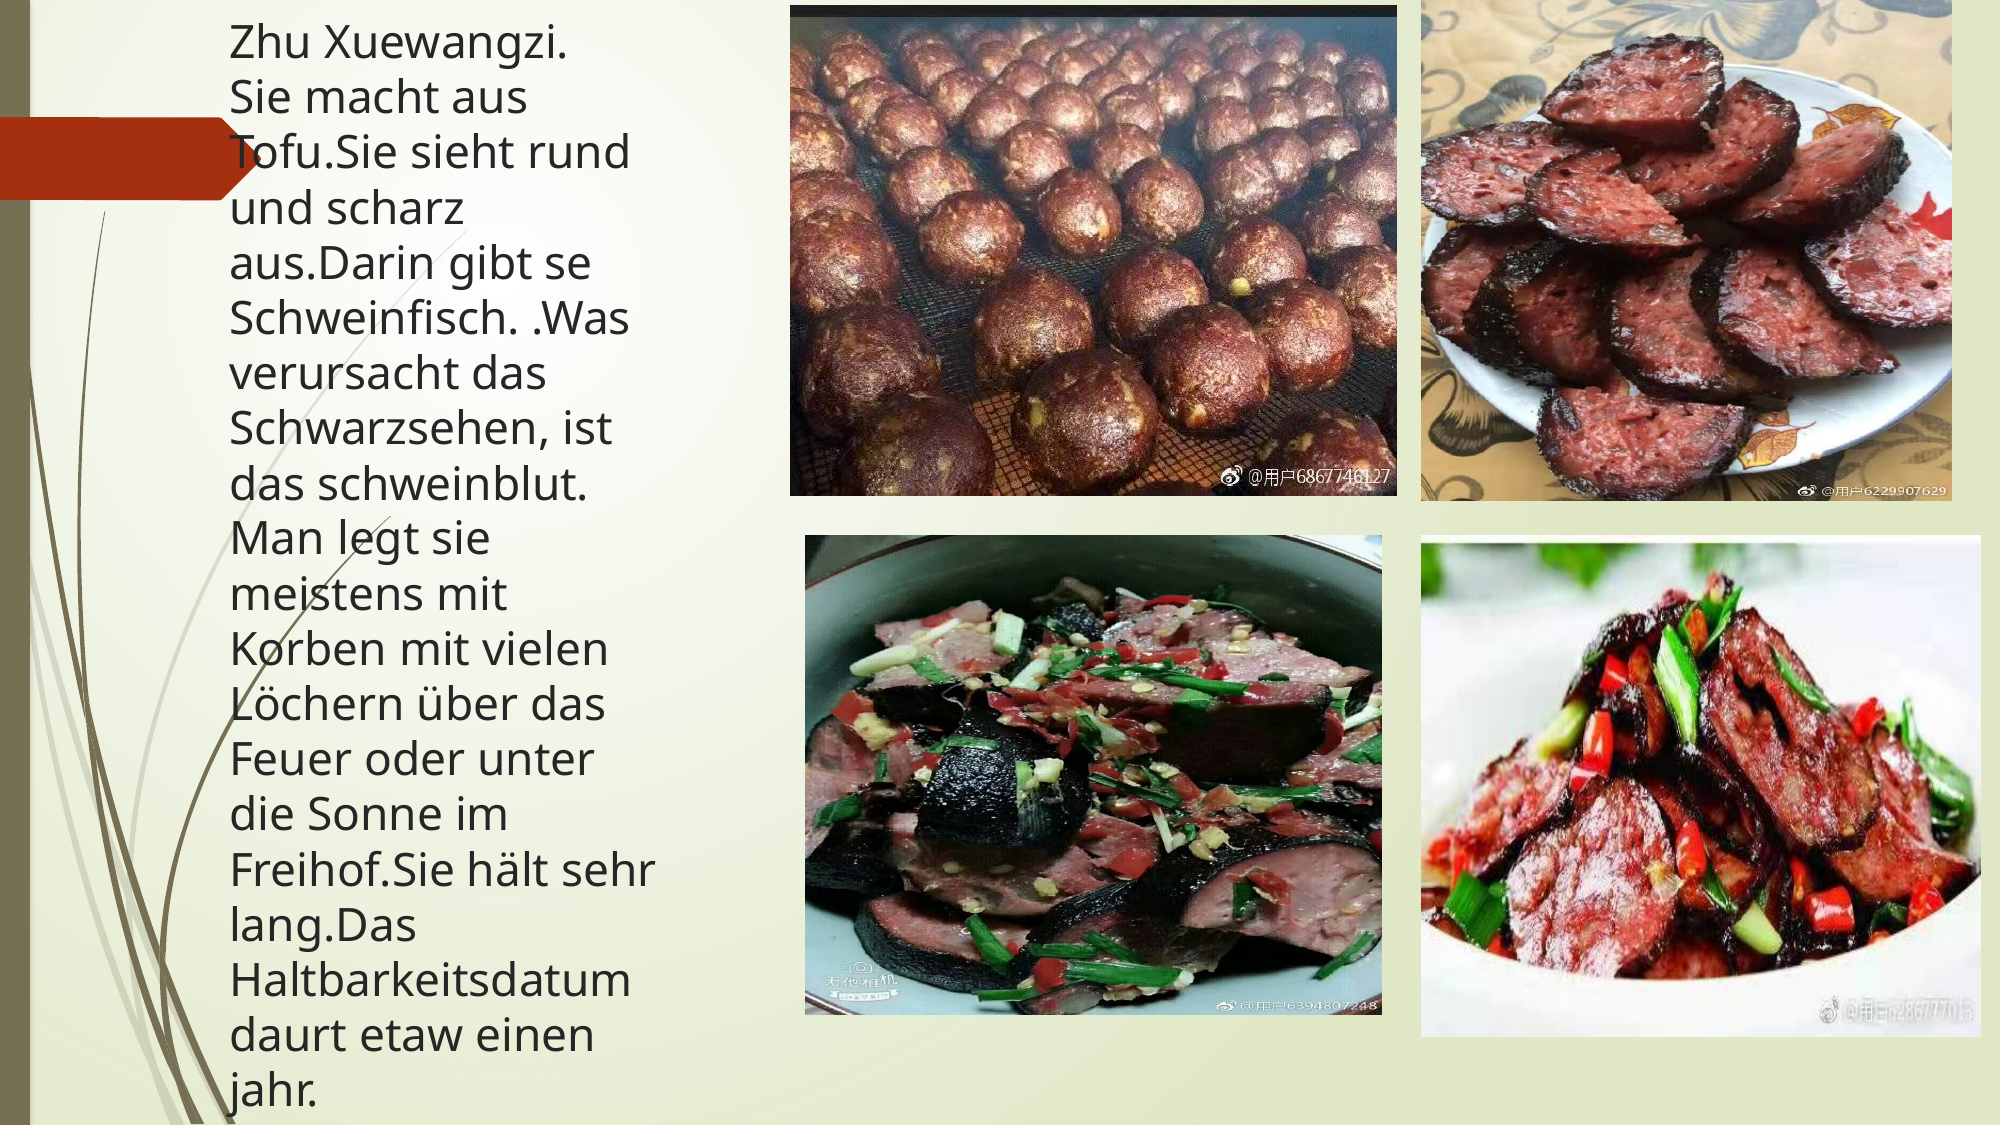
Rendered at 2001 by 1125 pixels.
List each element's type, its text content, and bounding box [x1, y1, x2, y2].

title Zhu Xuewangzi. Sie macht aus Tofu.Sie sieht rund und scharz aus.Darin gibt se Schweinfisch. .Was verursacht das Schwarzsehen, ist das schweinblut. Man legt sie meistens mit Korben mit vielen Löchern über das Feuer oder unter die Sonne im Freihof.Sie hält sehr lang.Das Haltbarkeitsdatum daurt etaw einen jahr. [214, 5, 678, 1125]
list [1421, 0, 1952, 502]
picture [1421, 535, 1981, 1038]
picture [805, 535, 1383, 1015]
picture [790, 4, 1397, 497]
